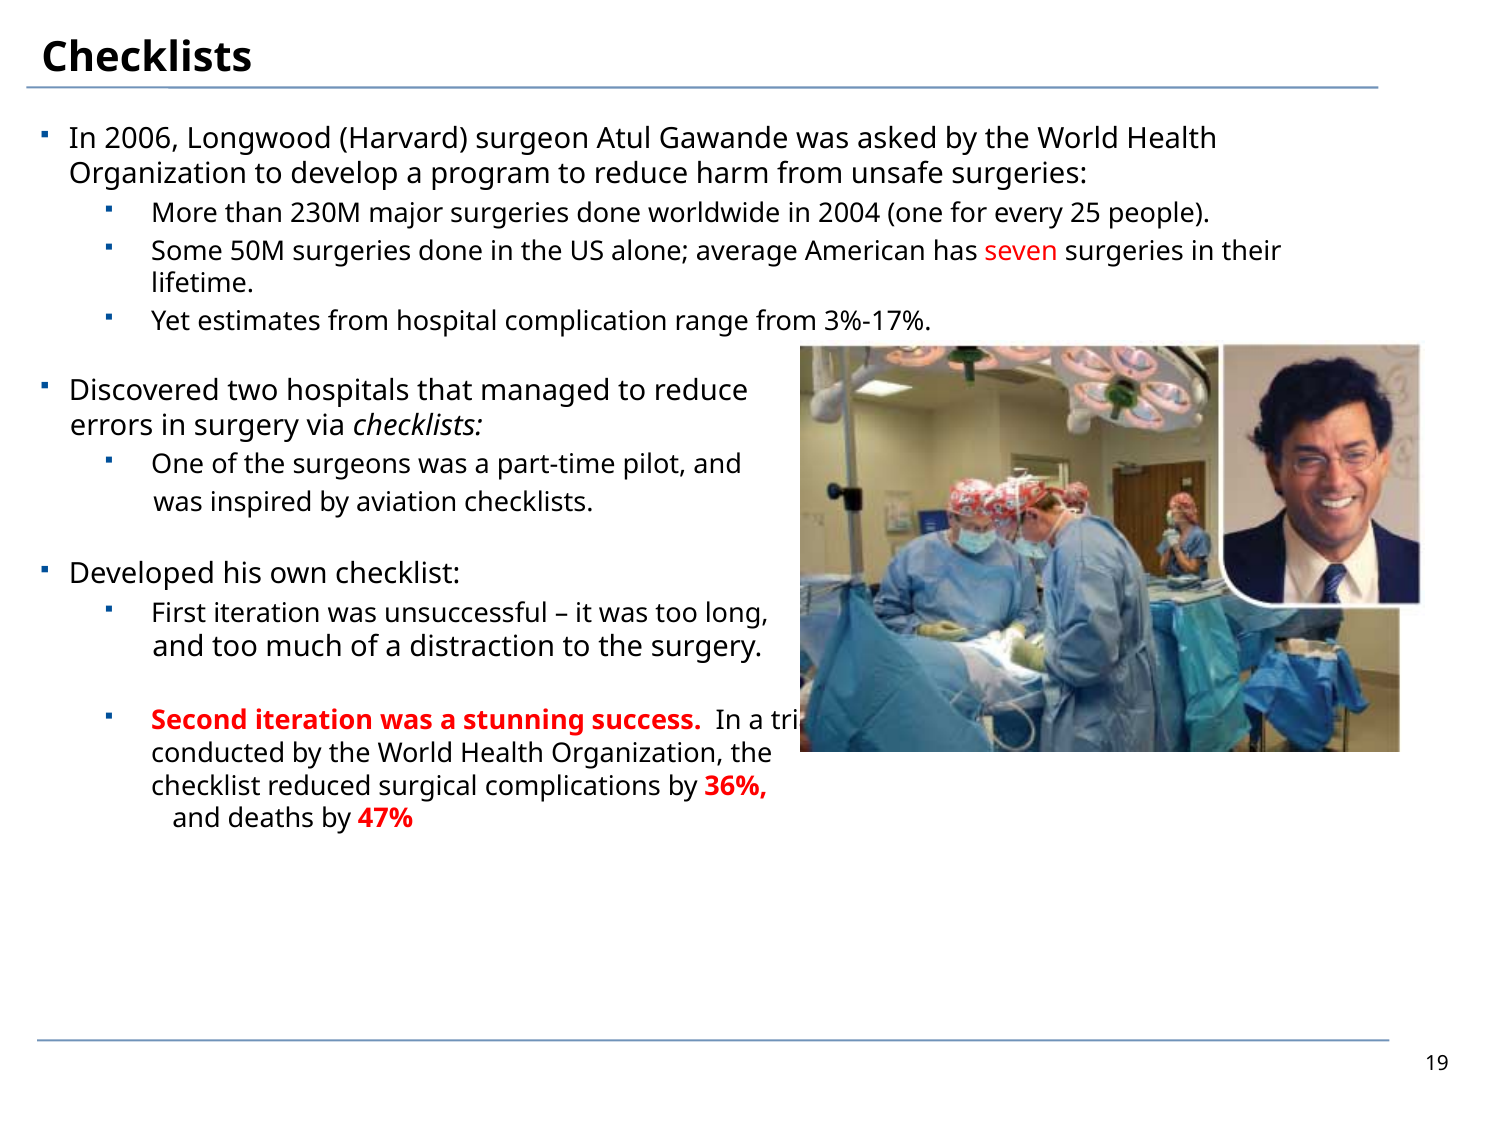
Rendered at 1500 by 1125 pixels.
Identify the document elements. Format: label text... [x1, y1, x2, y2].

list In 2006, Longwood (Harvard) surgeon Atul Gawande was asked by the World Health Organization to develop a program to reduce harm from unsafe surgeries: More than 230M major surgeries done worldwide in 2004 (one for every 25 people). Some 50M surgeries done in the US alone; average American has seven surgeries in their lifetime. Yet estimates from hospital complication range from 3%-17%. Discovered two hospitals that managed to reduce errors in surgery via checklists: One of the surgeons was a part-time pilot, and was inspired by aviation checklists. Developed his own checklist: First iteration was unsuccessful – it was too long, and too much of a distraction to the surgery. Second iteration was a stunning success. In a trial conducted by the World Health Organization, the checklist reduced surgical complications by 36%, and deaths by 47% [24, 112, 1375, 903]
title Checklists [26, 22, 1474, 85]
picture [799, 340, 1426, 752]
